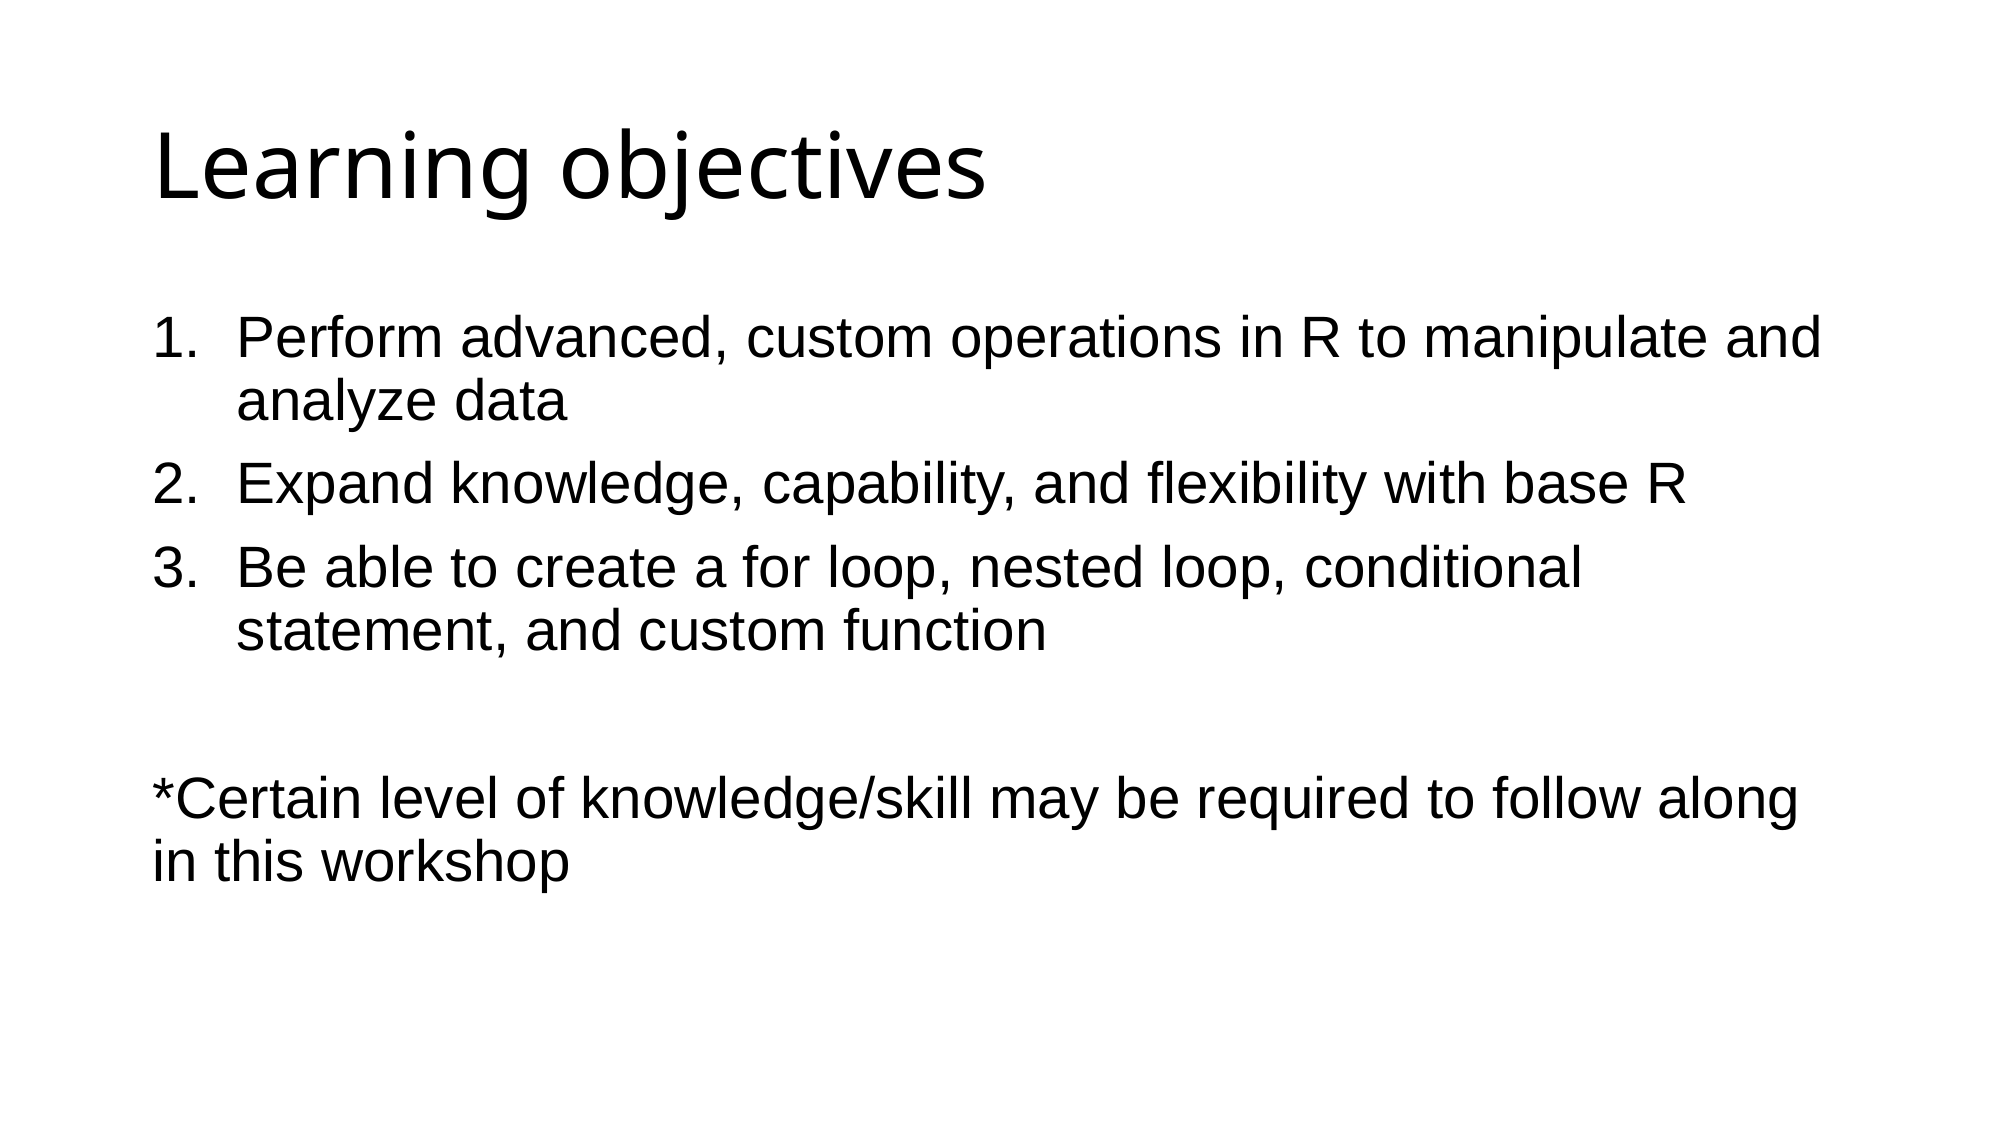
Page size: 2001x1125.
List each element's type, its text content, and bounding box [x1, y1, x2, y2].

title Learning objectives [137, 59, 1863, 278]
list Perform advanced, custom operations in R to manipulate and analyze data Expand knowledge, capability, and flexibility with base R Be able to create a for loop, nested loop, conditional statement, and custom function *Certain level of knowledge/skill may be required to follow along in this workshop [137, 299, 1863, 1014]
